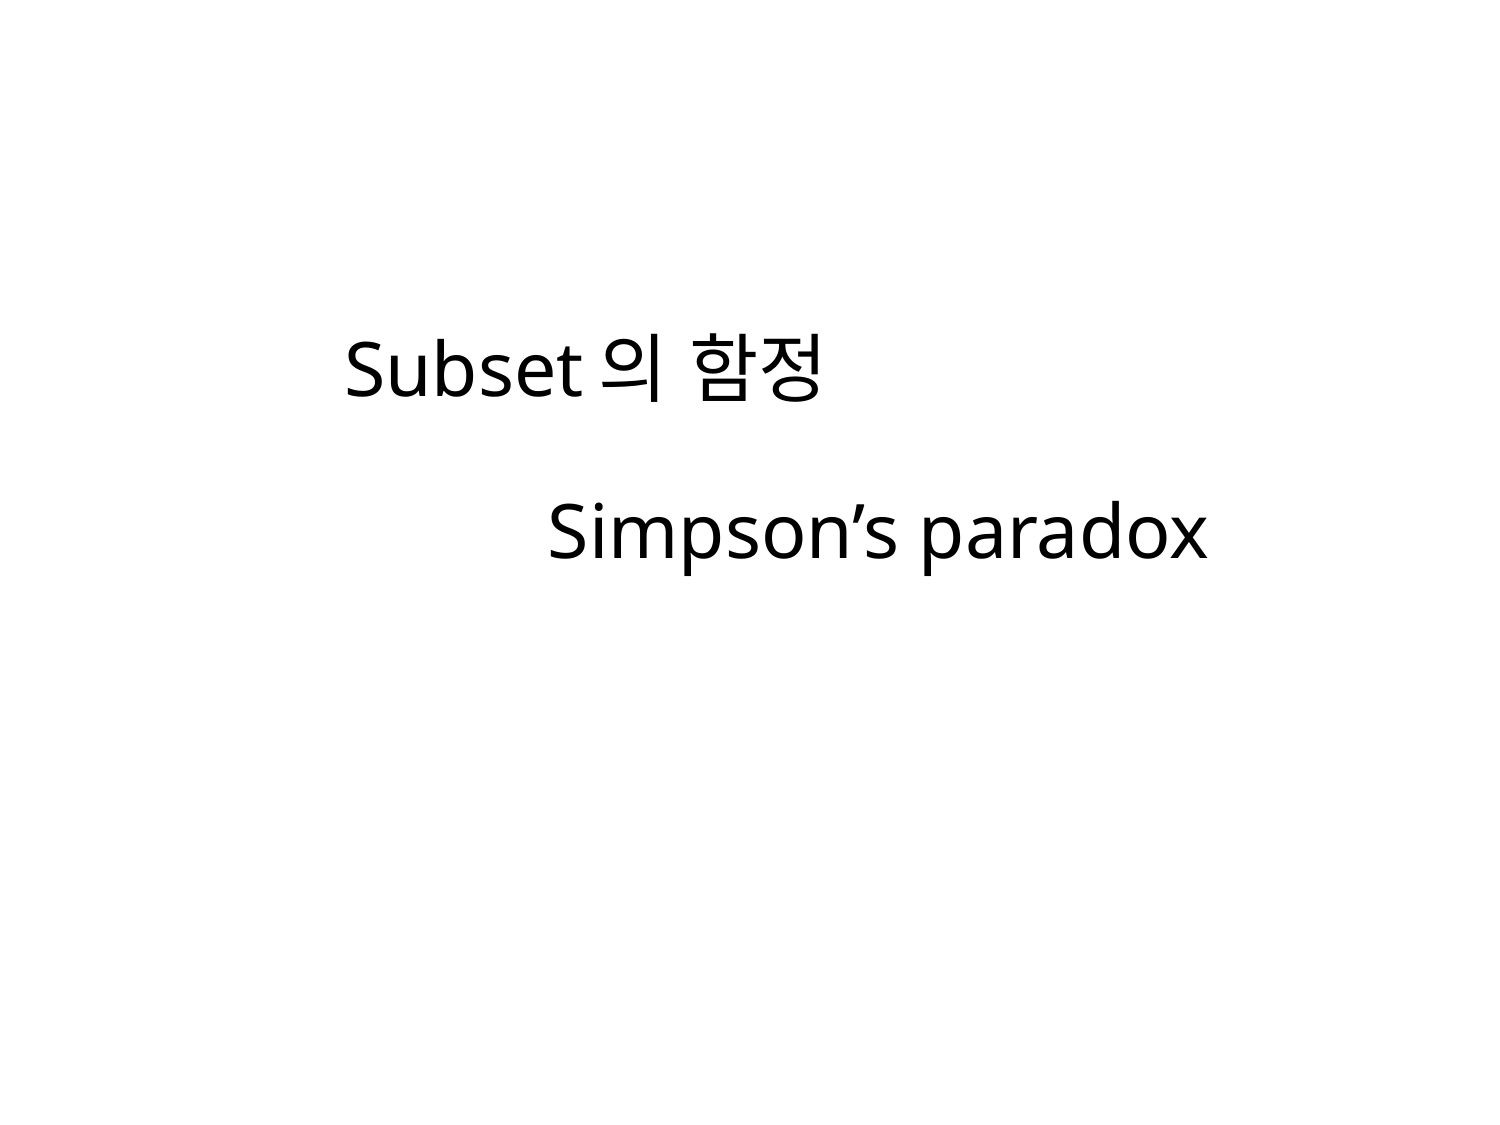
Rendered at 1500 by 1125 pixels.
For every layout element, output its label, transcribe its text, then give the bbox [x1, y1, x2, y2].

title Subset의 함정 Simpson’s paradox [329, 320, 1379, 677]
